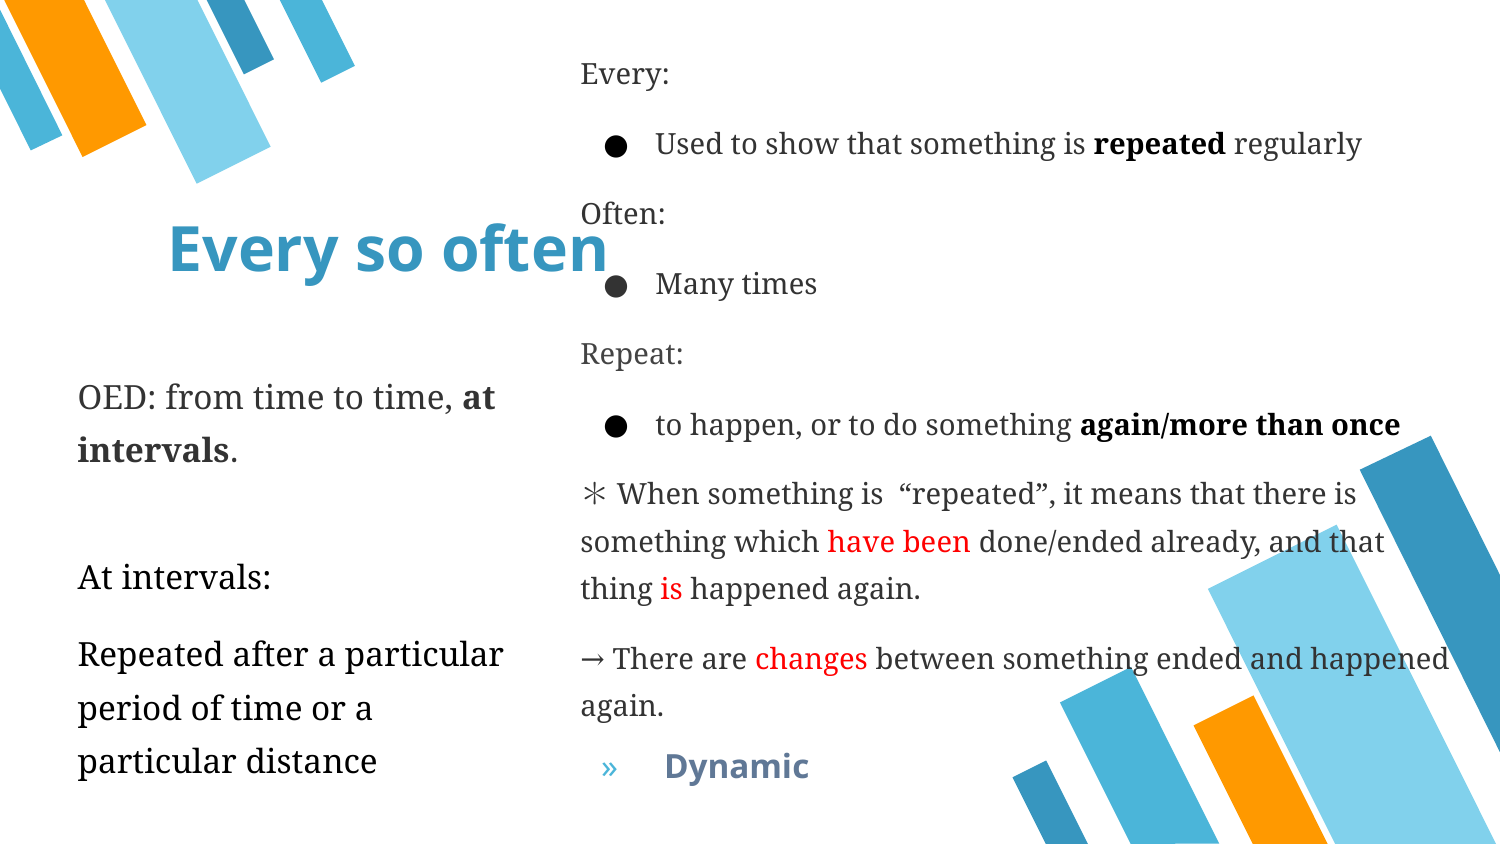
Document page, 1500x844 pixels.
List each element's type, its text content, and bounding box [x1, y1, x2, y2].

title Every so often [152, 186, 565, 299]
list Every: Used to show that something is repeated regularly Often: Many times Repeat: to happen, or to do something again/more than once ＊When something is “repeated”, it means that there is something which have been done/ended already, and that thing is happened again. → There are changes between something ended and happened again. Dynamic [565, 28, 1480, 816]
text_box OED: from time to time, at intervals. At intervals: Repeated after a particular period of time or a particular distance [62, 298, 557, 844]
